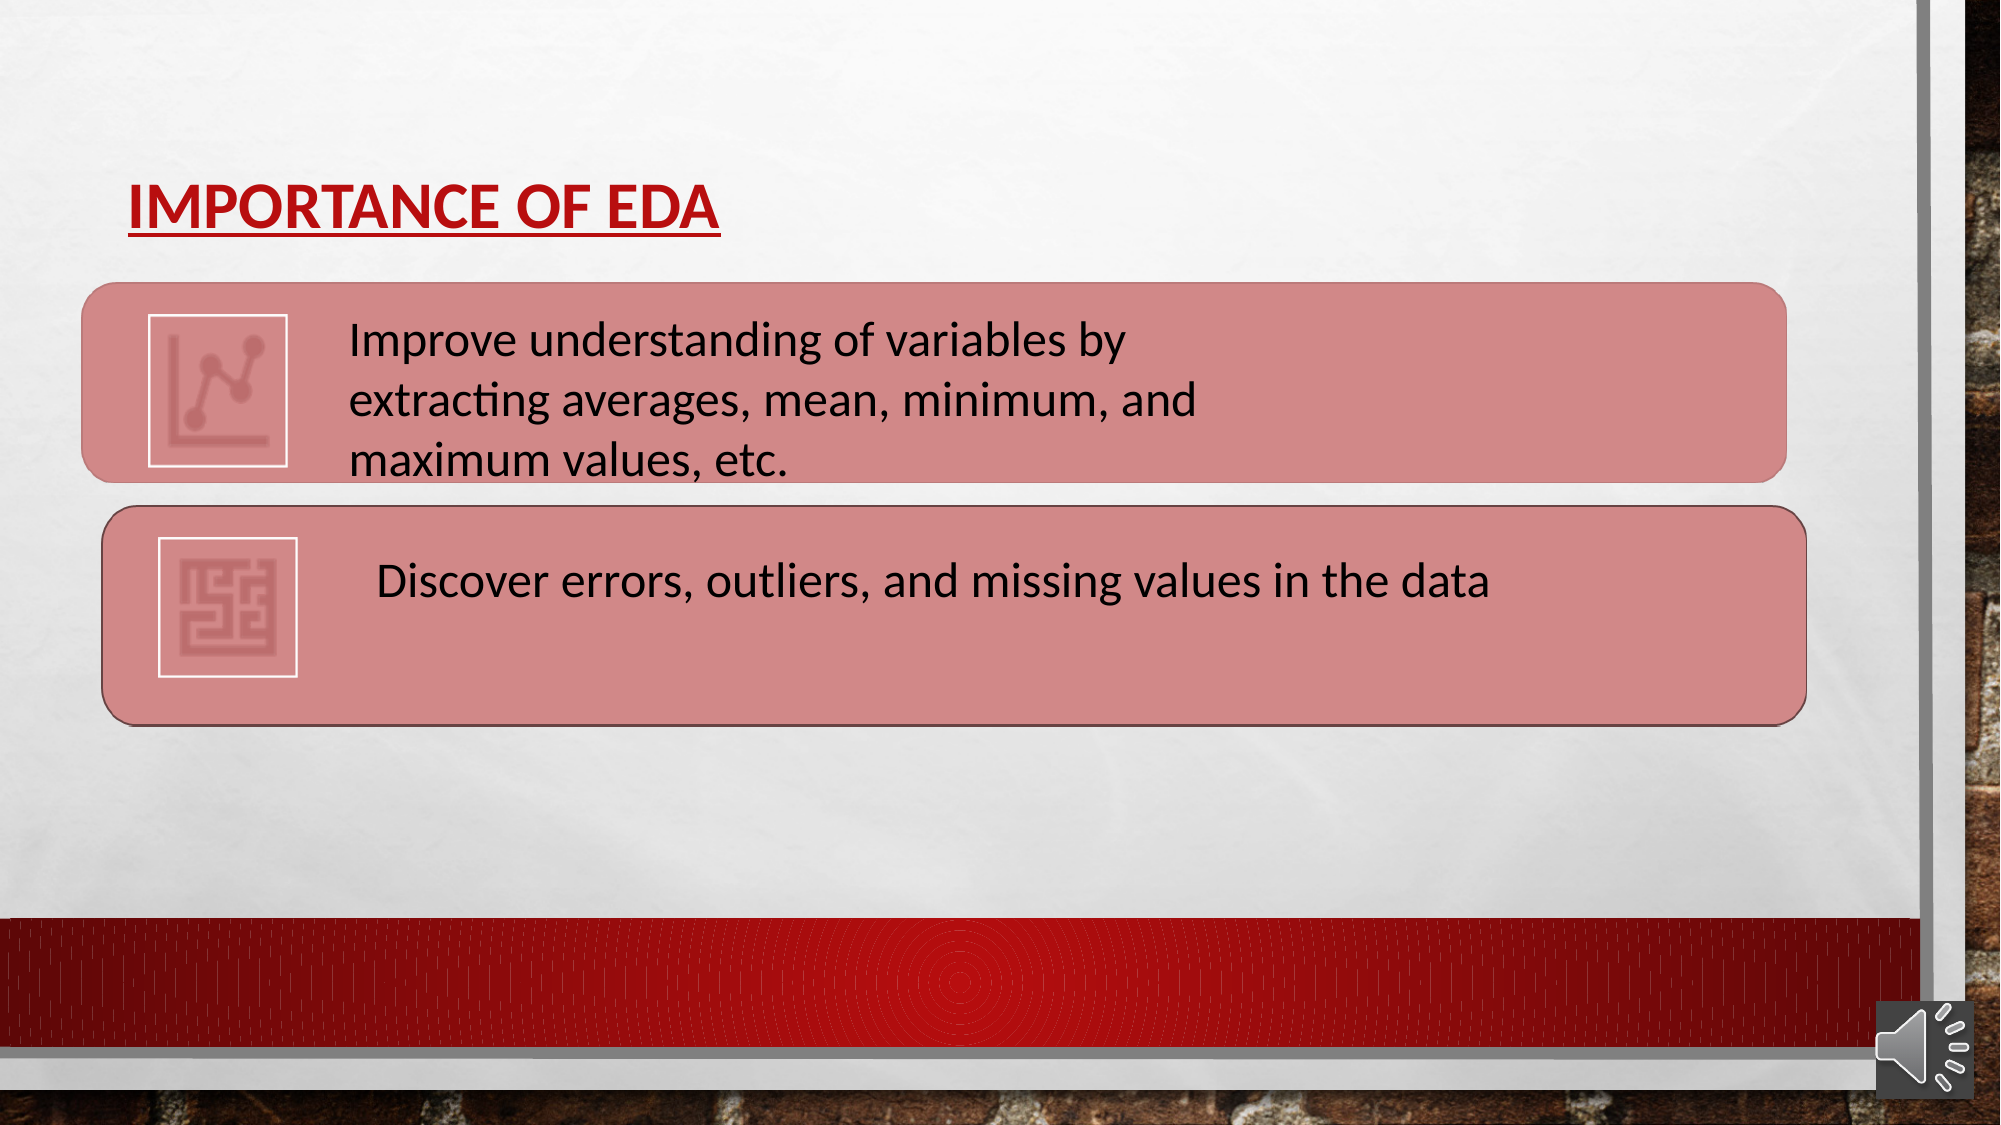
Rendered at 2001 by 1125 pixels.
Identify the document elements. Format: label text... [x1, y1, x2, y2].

picture [101, 505, 1807, 728]
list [81, 282, 1787, 483]
text_box Improve understanding of variables by extracting averages, mean, minimum, and maximum values, etc. [333, 483, 1334, 494]
title IMPORTANCE OF EDA [112, 112, 1818, 302]
picture [148, 314, 290, 469]
picture [0, 0, 2000, 1125]
